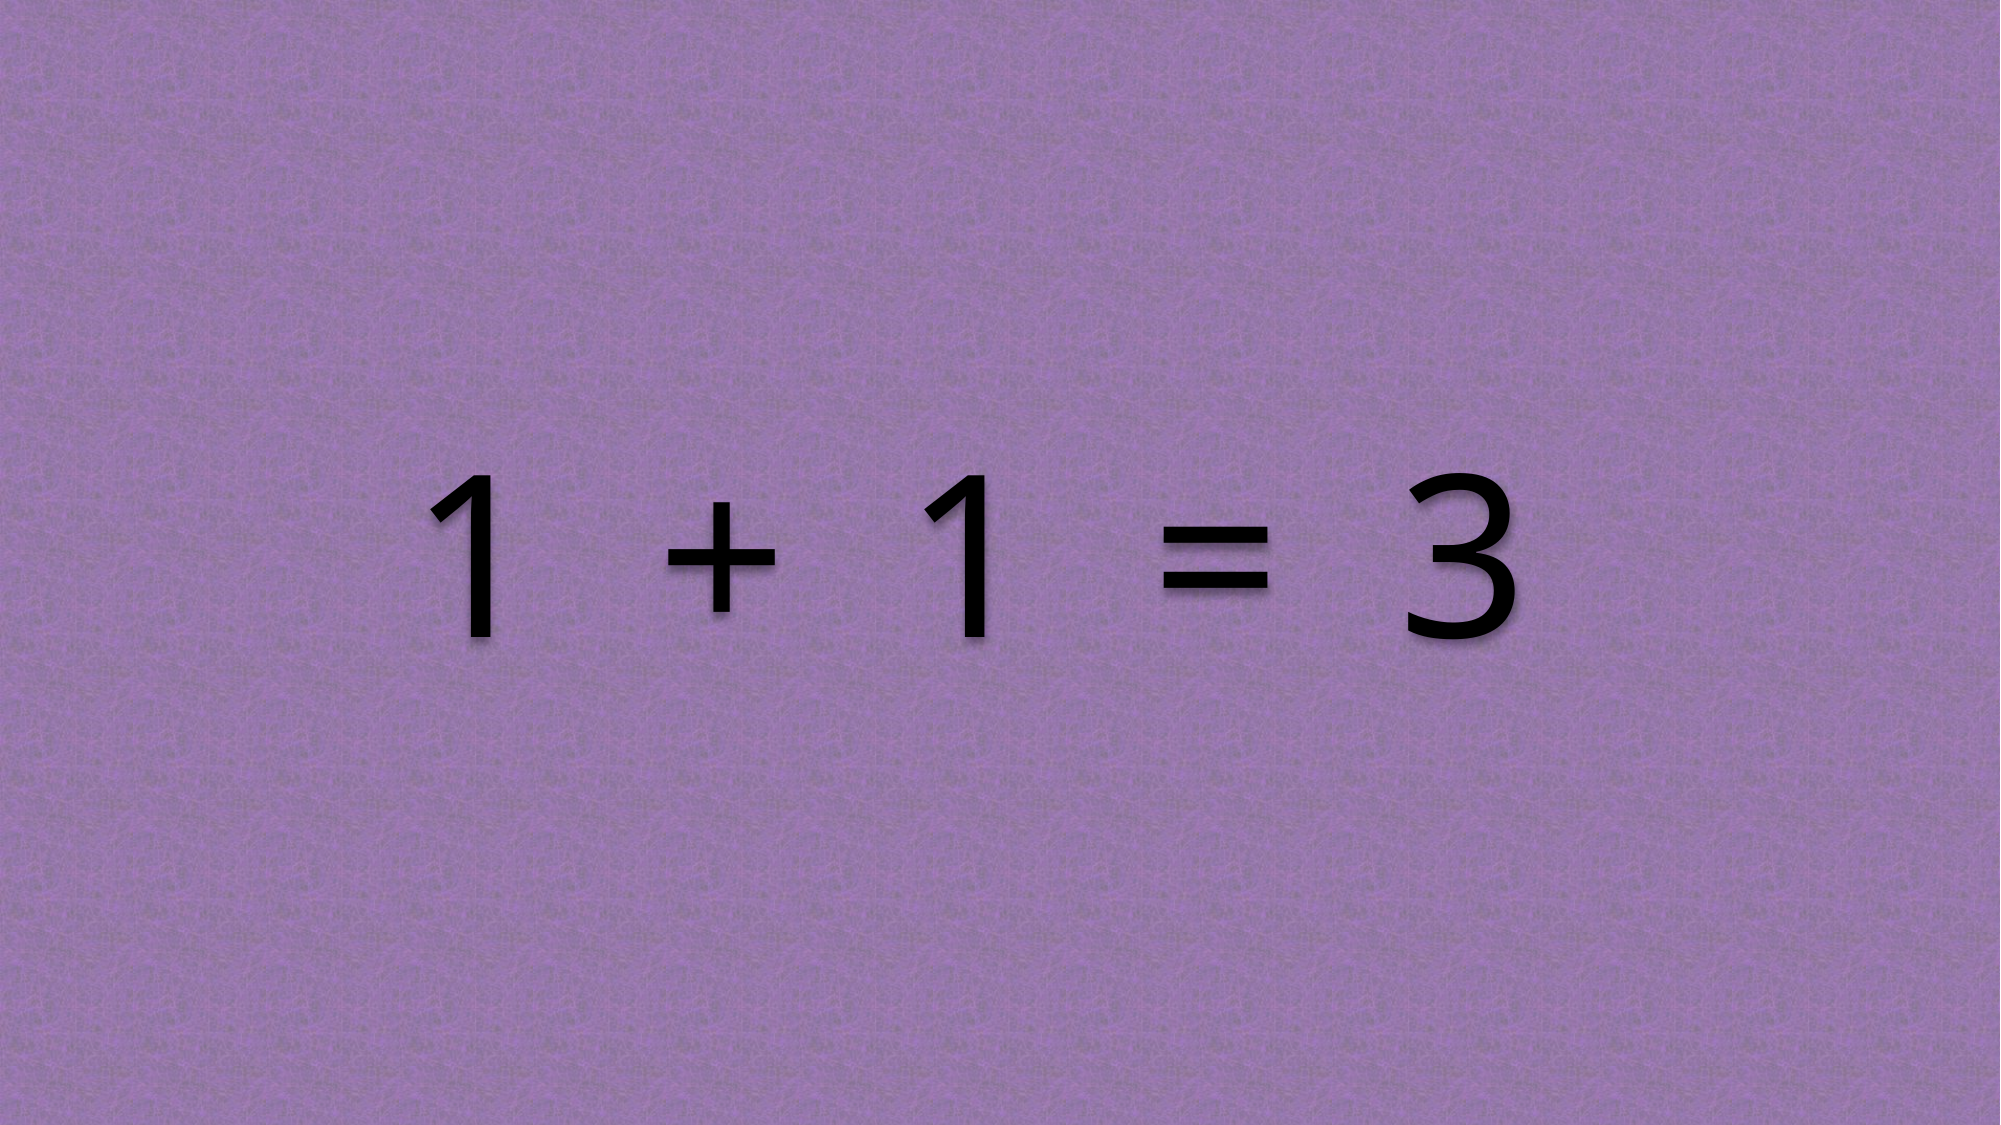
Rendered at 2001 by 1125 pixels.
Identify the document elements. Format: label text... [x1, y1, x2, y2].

title 1 + 1 = 3 [249, 431, 1750, 694]
